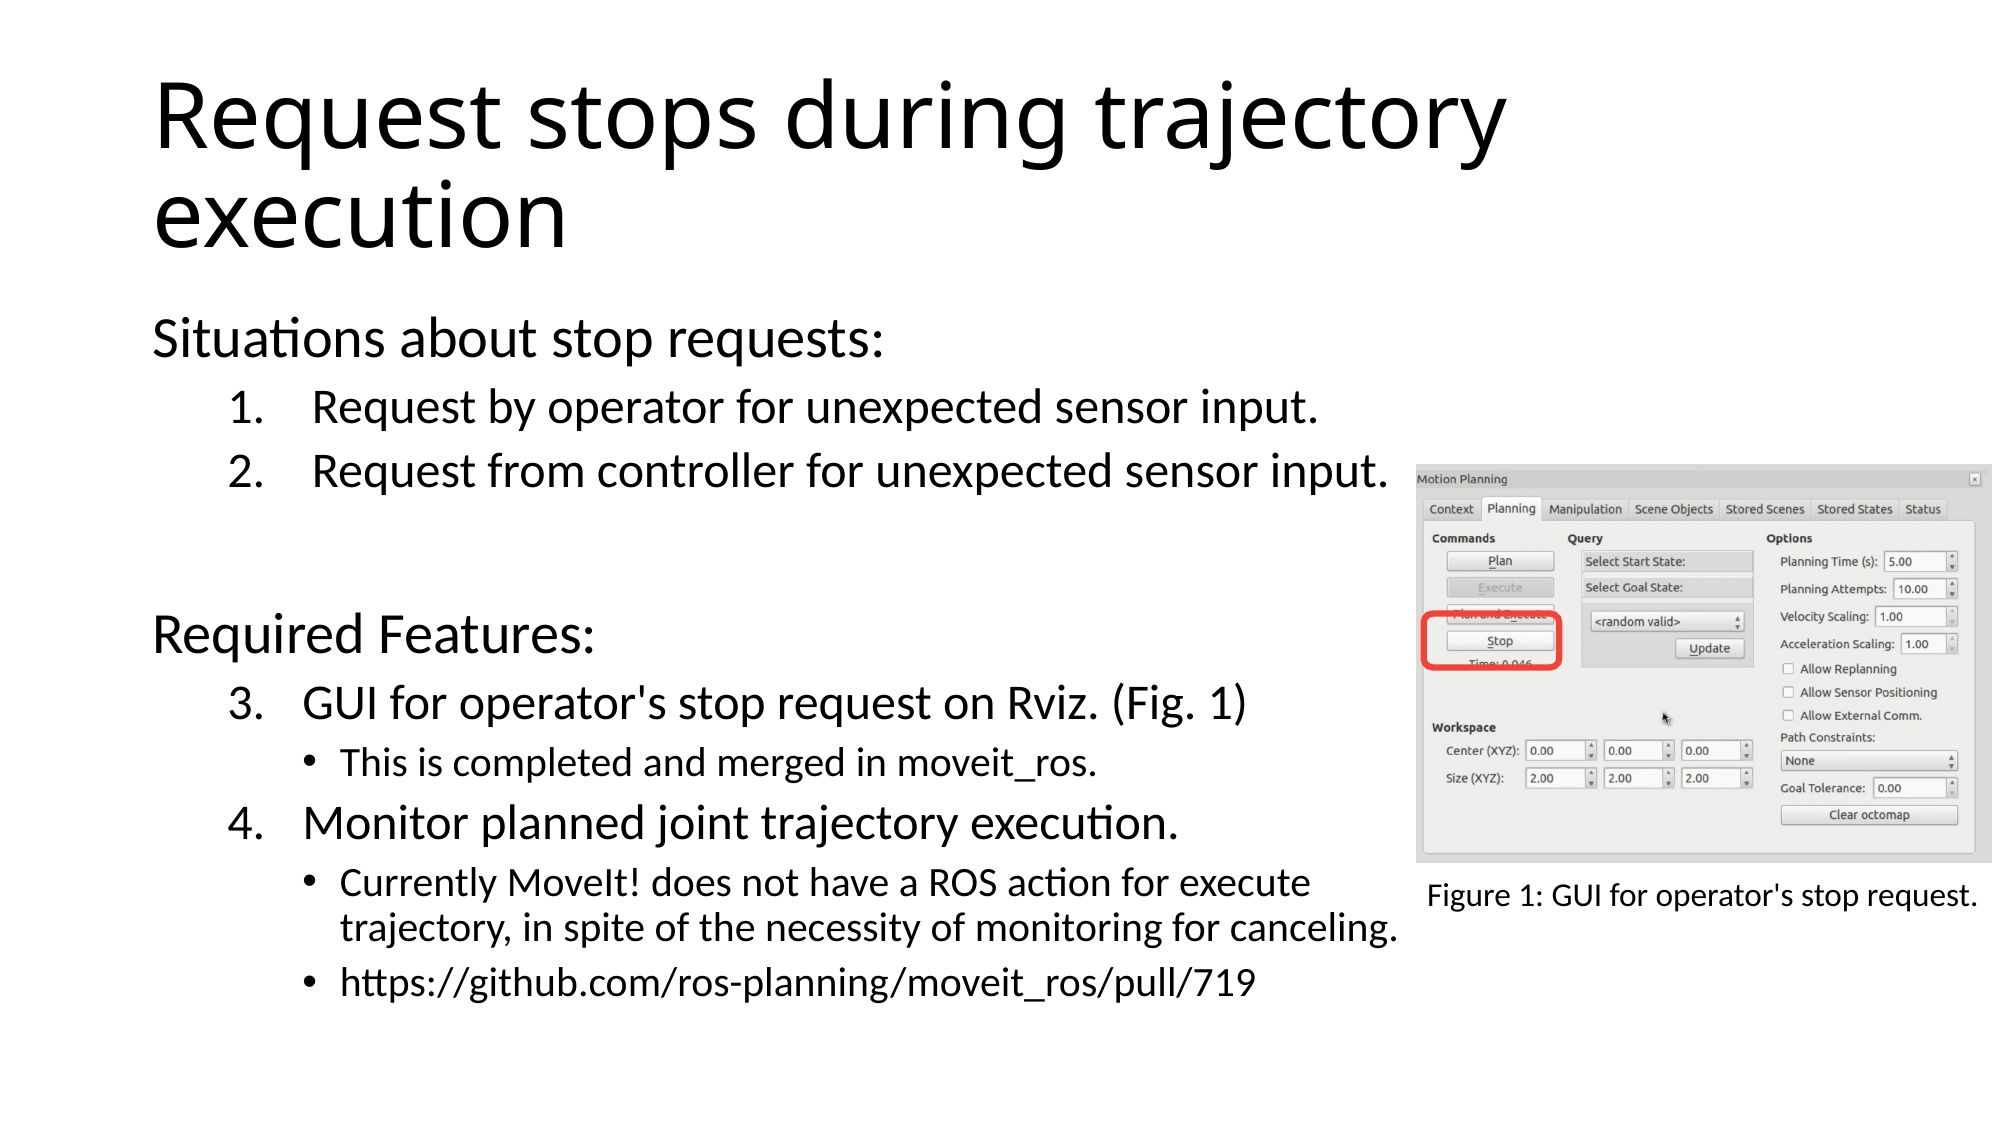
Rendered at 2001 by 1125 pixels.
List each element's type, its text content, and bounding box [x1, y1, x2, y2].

picture [1416, 464, 1992, 863]
title Request stops during trajectory execution [137, 59, 1863, 278]
list Situations about stop requests: Request by operator for unexpected sensor input. Request from controller for unexpected sensor input. Required Features: GUI for operator's stop request on Rviz. (Fig. 1) This is completed and merged in moveit_ros. Monitor planned joint trajectory execution. Currently MoveIt! does not have a ROS action for execute trajectory, in spite of the necessity of monitoring for canceling. https://github.com/ros-planning/moveit_ros/pull/719 [137, 299, 1416, 1028]
text_box Figure 1: GUI for operator's stop request. [1412, 865, 1995, 920]
